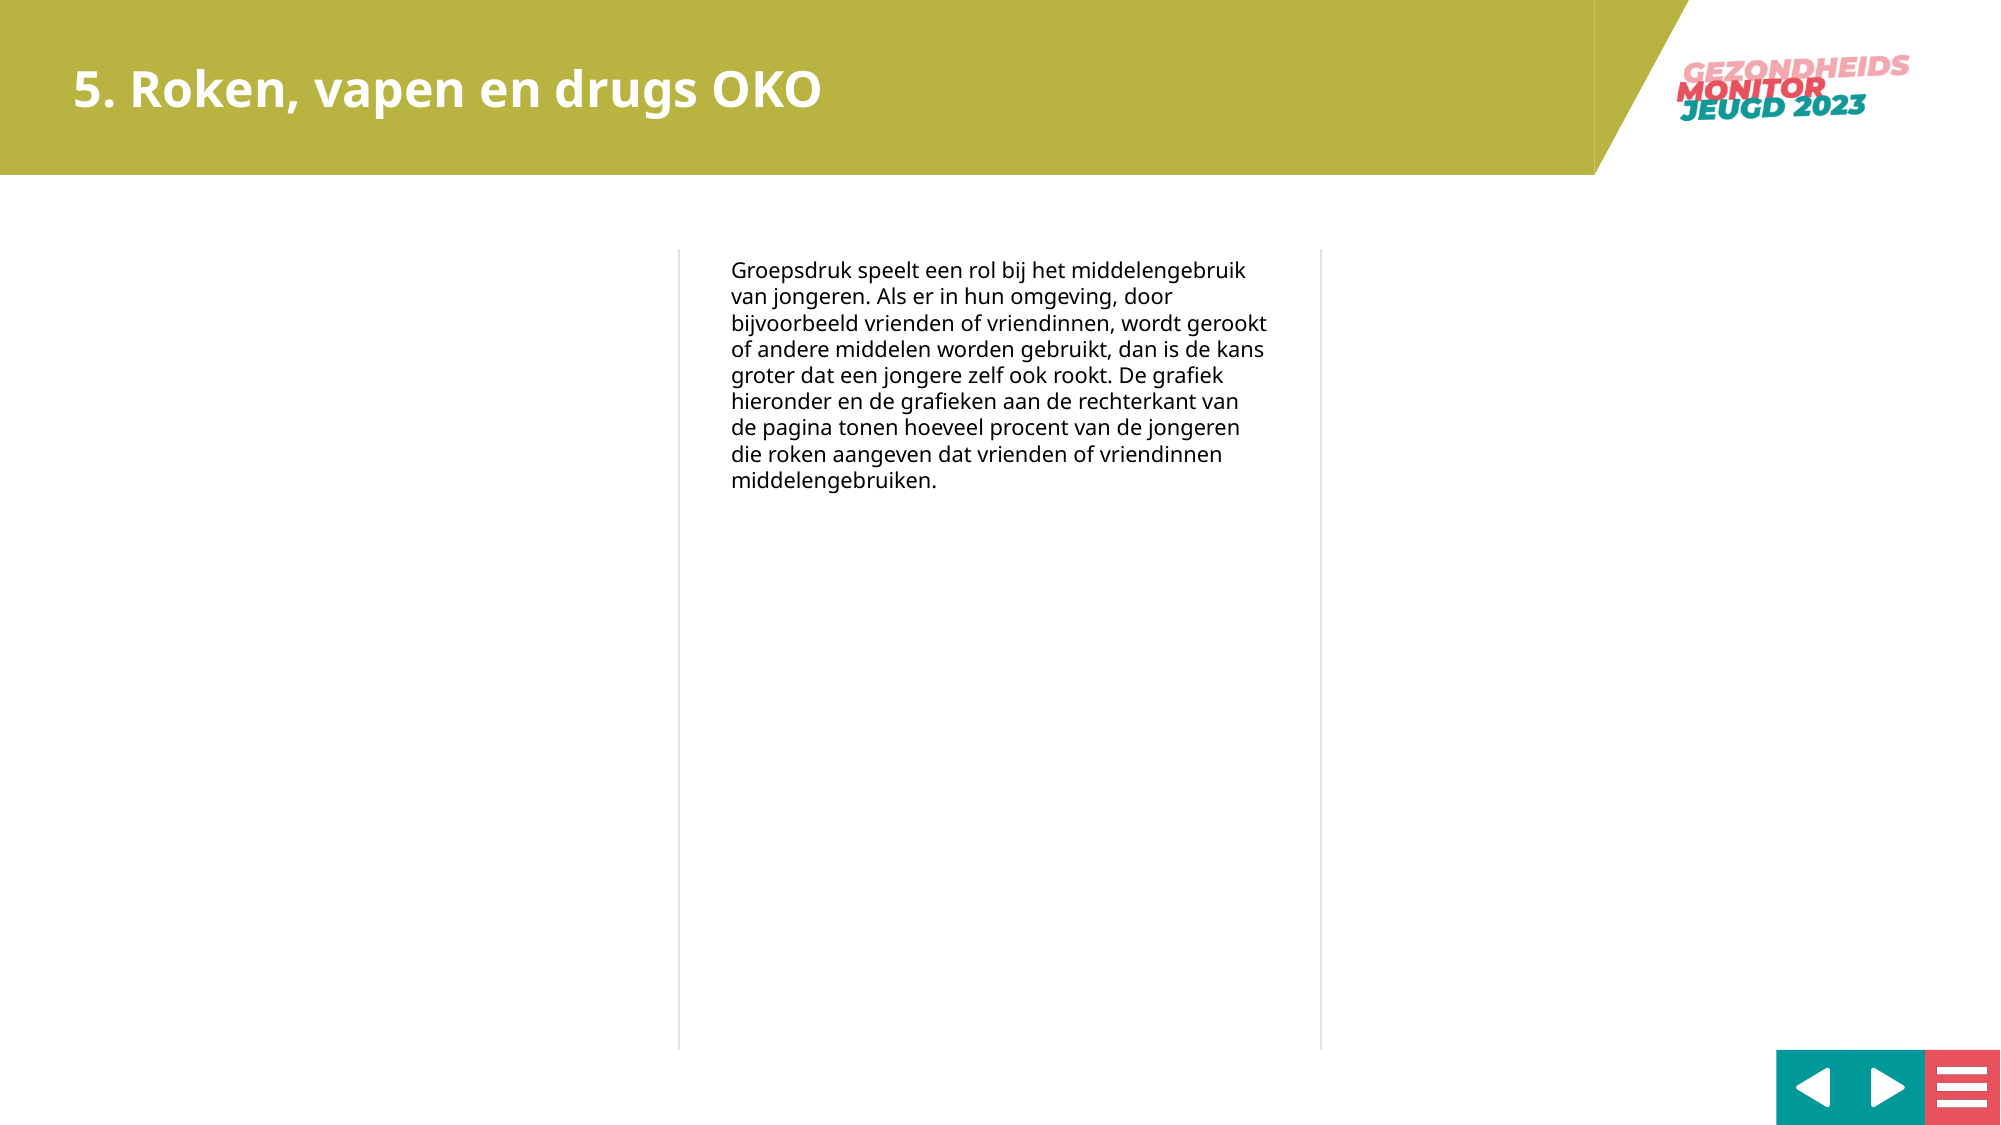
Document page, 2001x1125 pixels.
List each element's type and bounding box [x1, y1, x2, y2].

picture [1929, 1054, 1995, 1120]
picture [1671, 35, 1925, 134]
